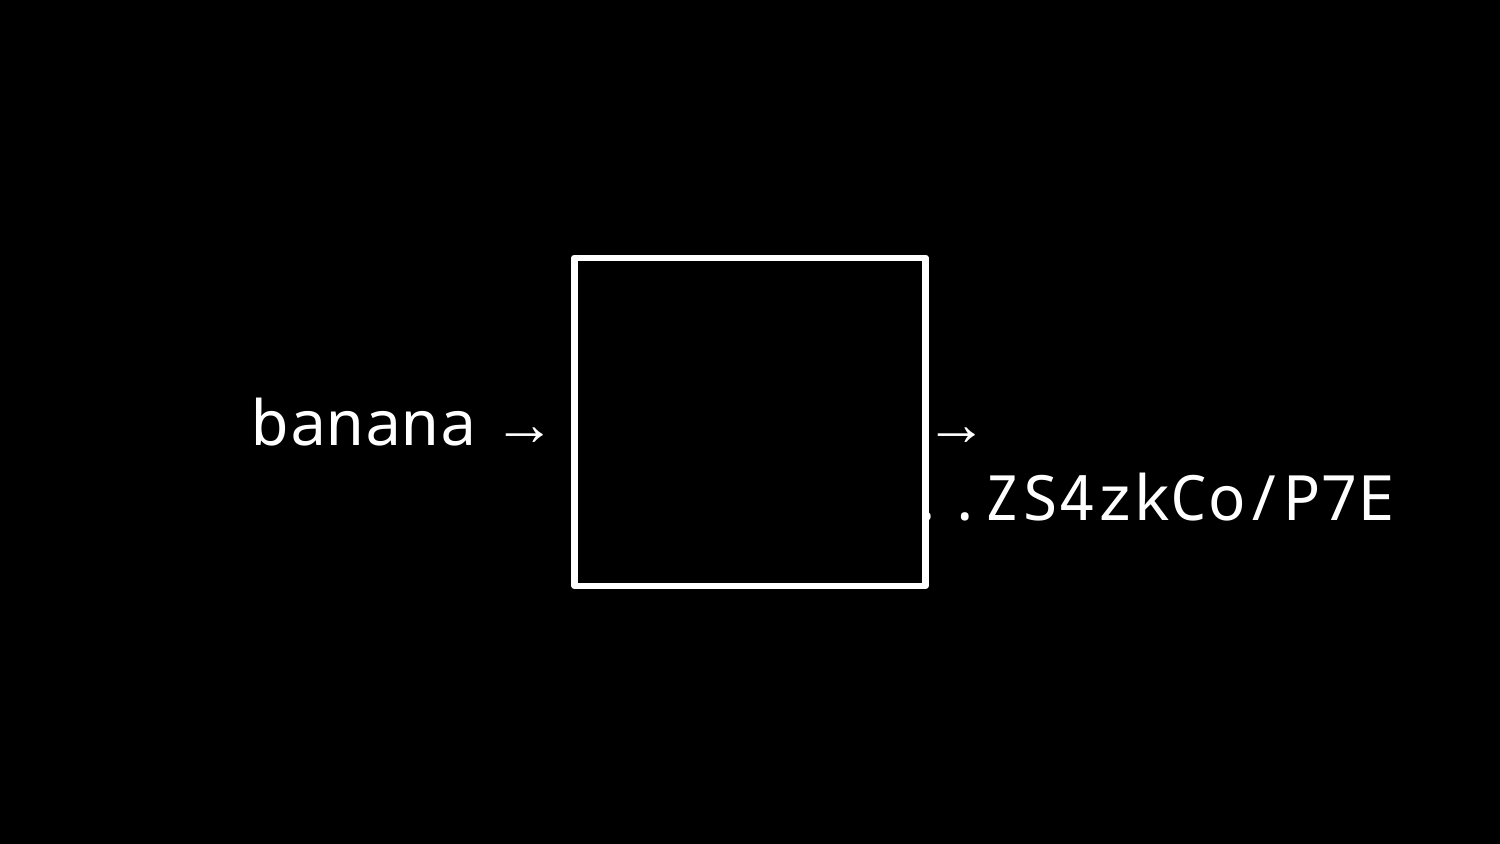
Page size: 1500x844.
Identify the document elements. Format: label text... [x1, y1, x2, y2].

text_box banana → [0, 367, 607, 506]
text_box [574, 257, 926, 587]
text_box → ..ZS4zkCo/P7E [893, 367, 1500, 506]
